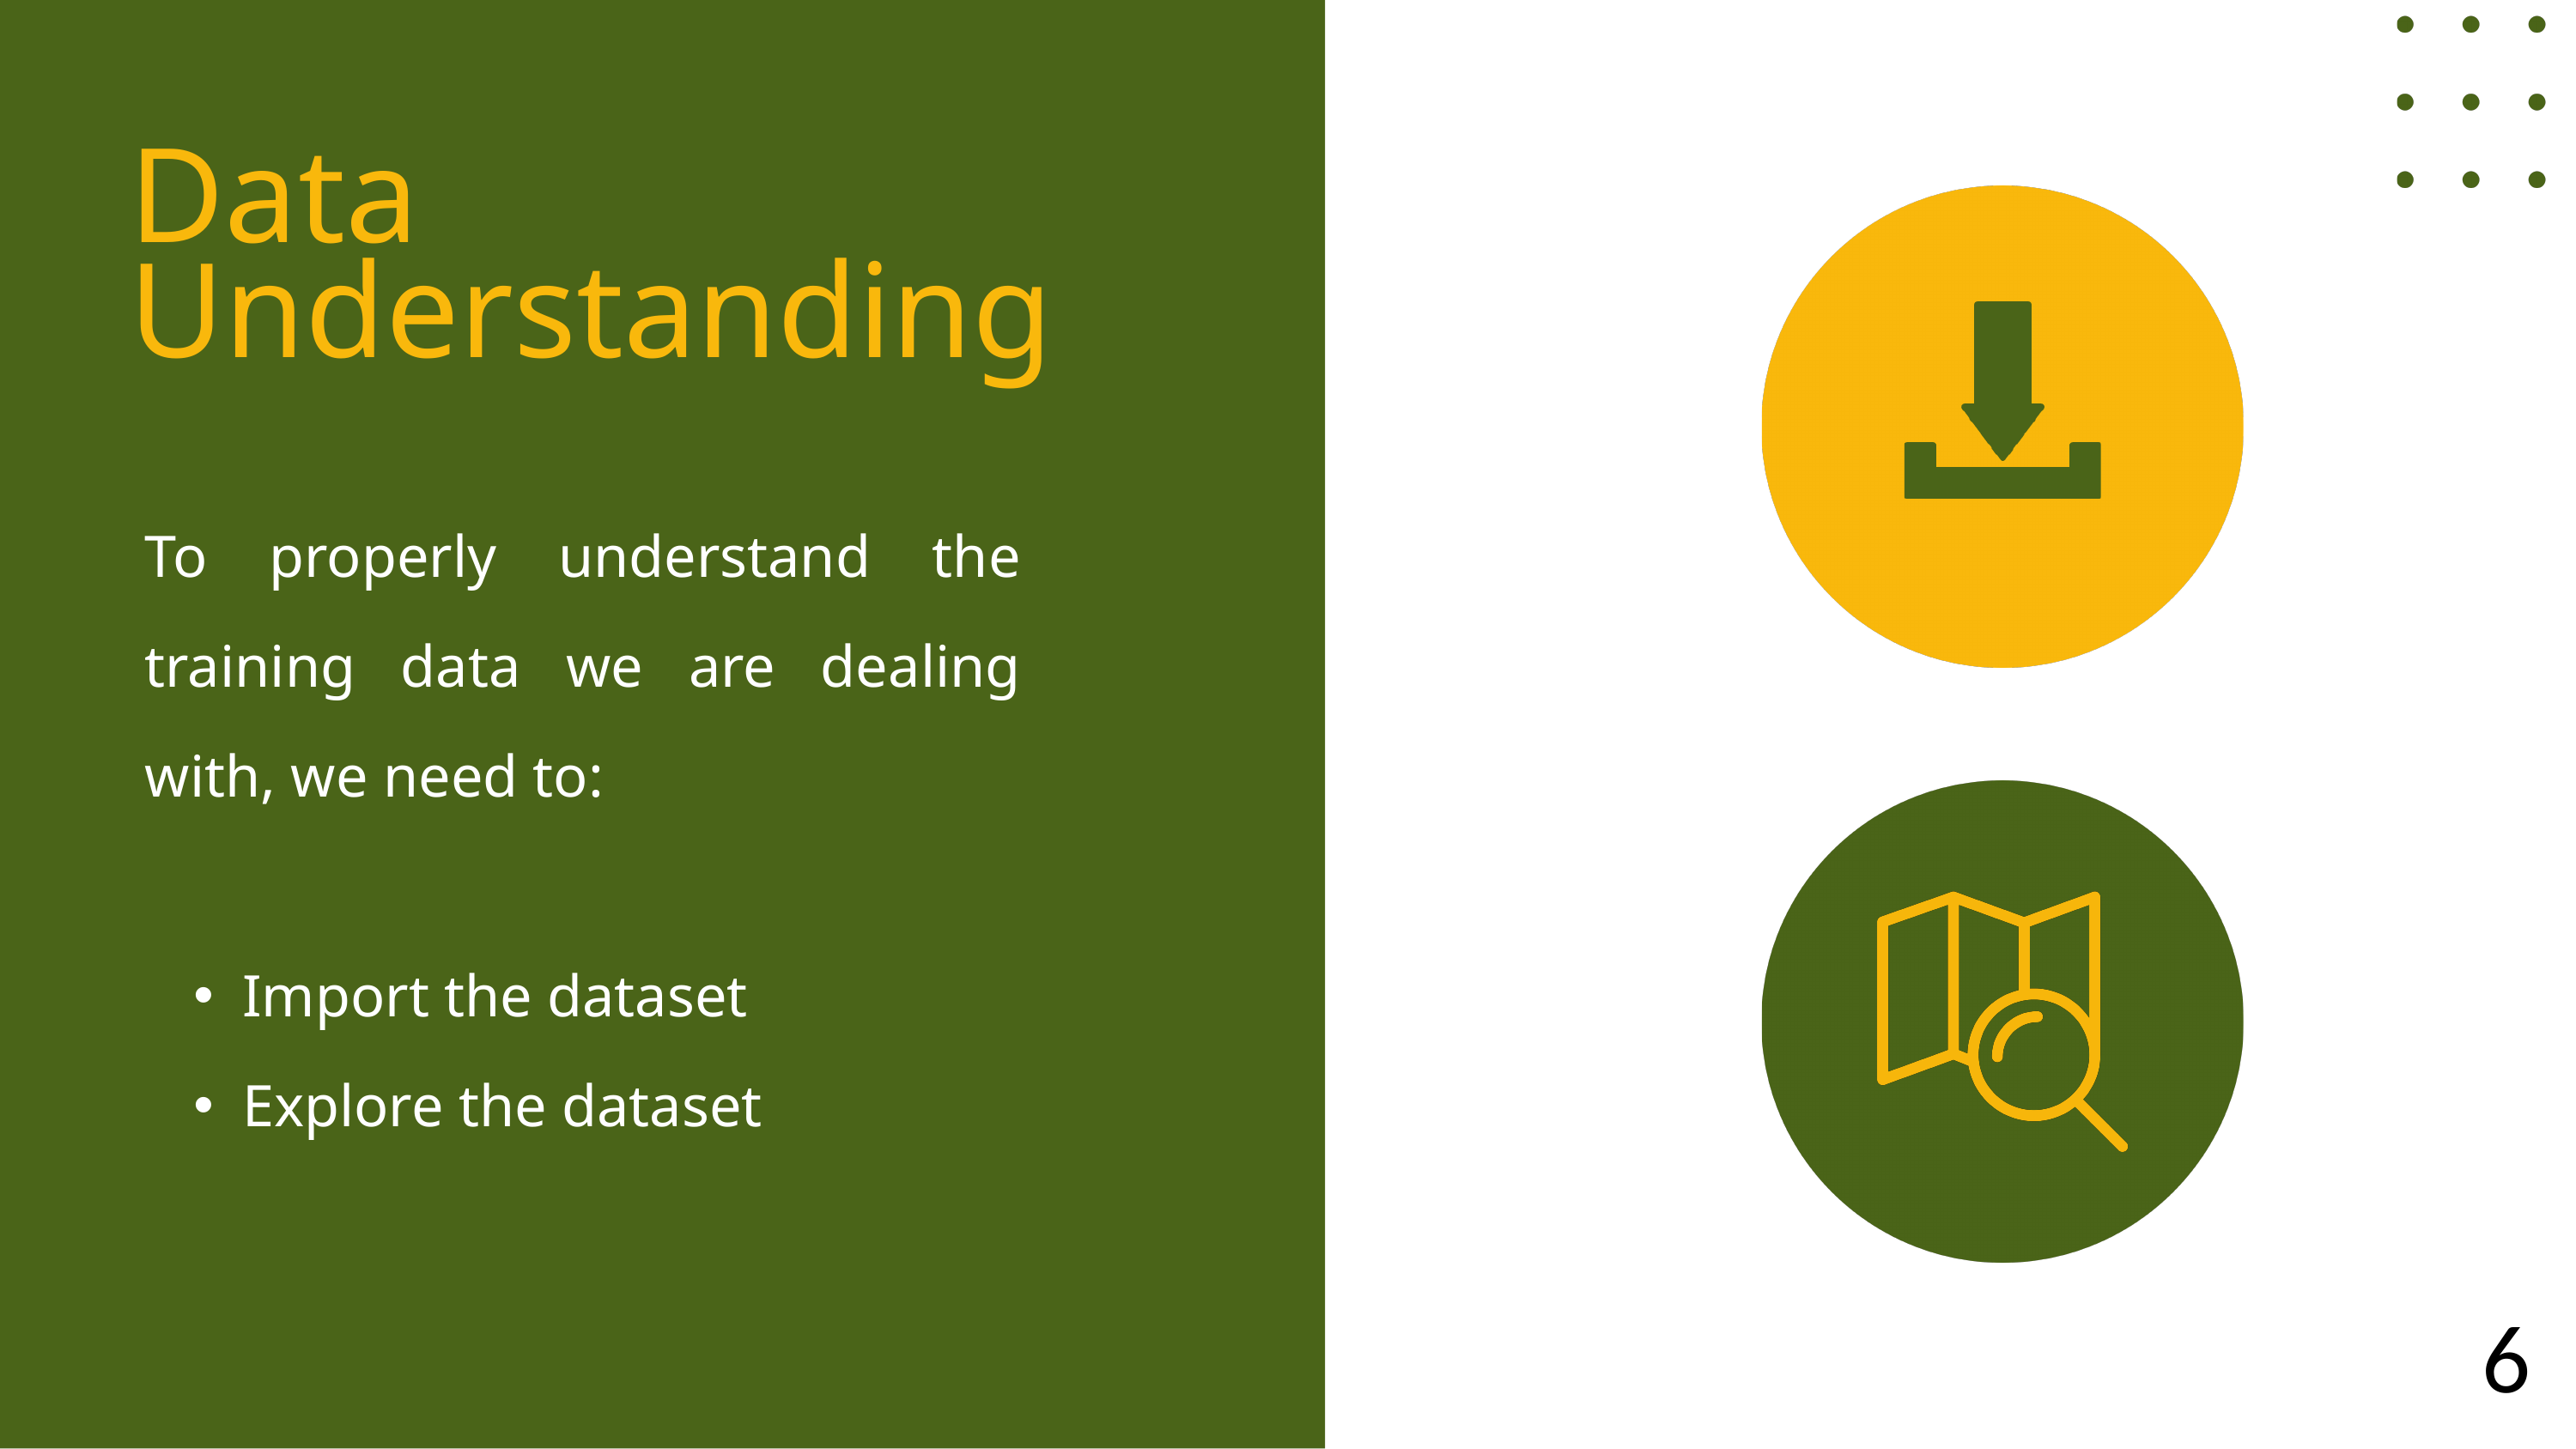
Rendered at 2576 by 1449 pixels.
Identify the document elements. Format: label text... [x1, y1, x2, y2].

text_box 6 [2469, 1289, 2544, 1419]
text_box [0, 0, 1326, 1449]
text_box Data Understanding [129, 153, 1196, 384]
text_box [1761, 185, 2244, 1263]
text_box To properly understand the training data we are dealing with, we need to: Import the dataset Explore the dataset [144, 479, 1022, 1138]
text_box [2397, 0, 2576, 188]
